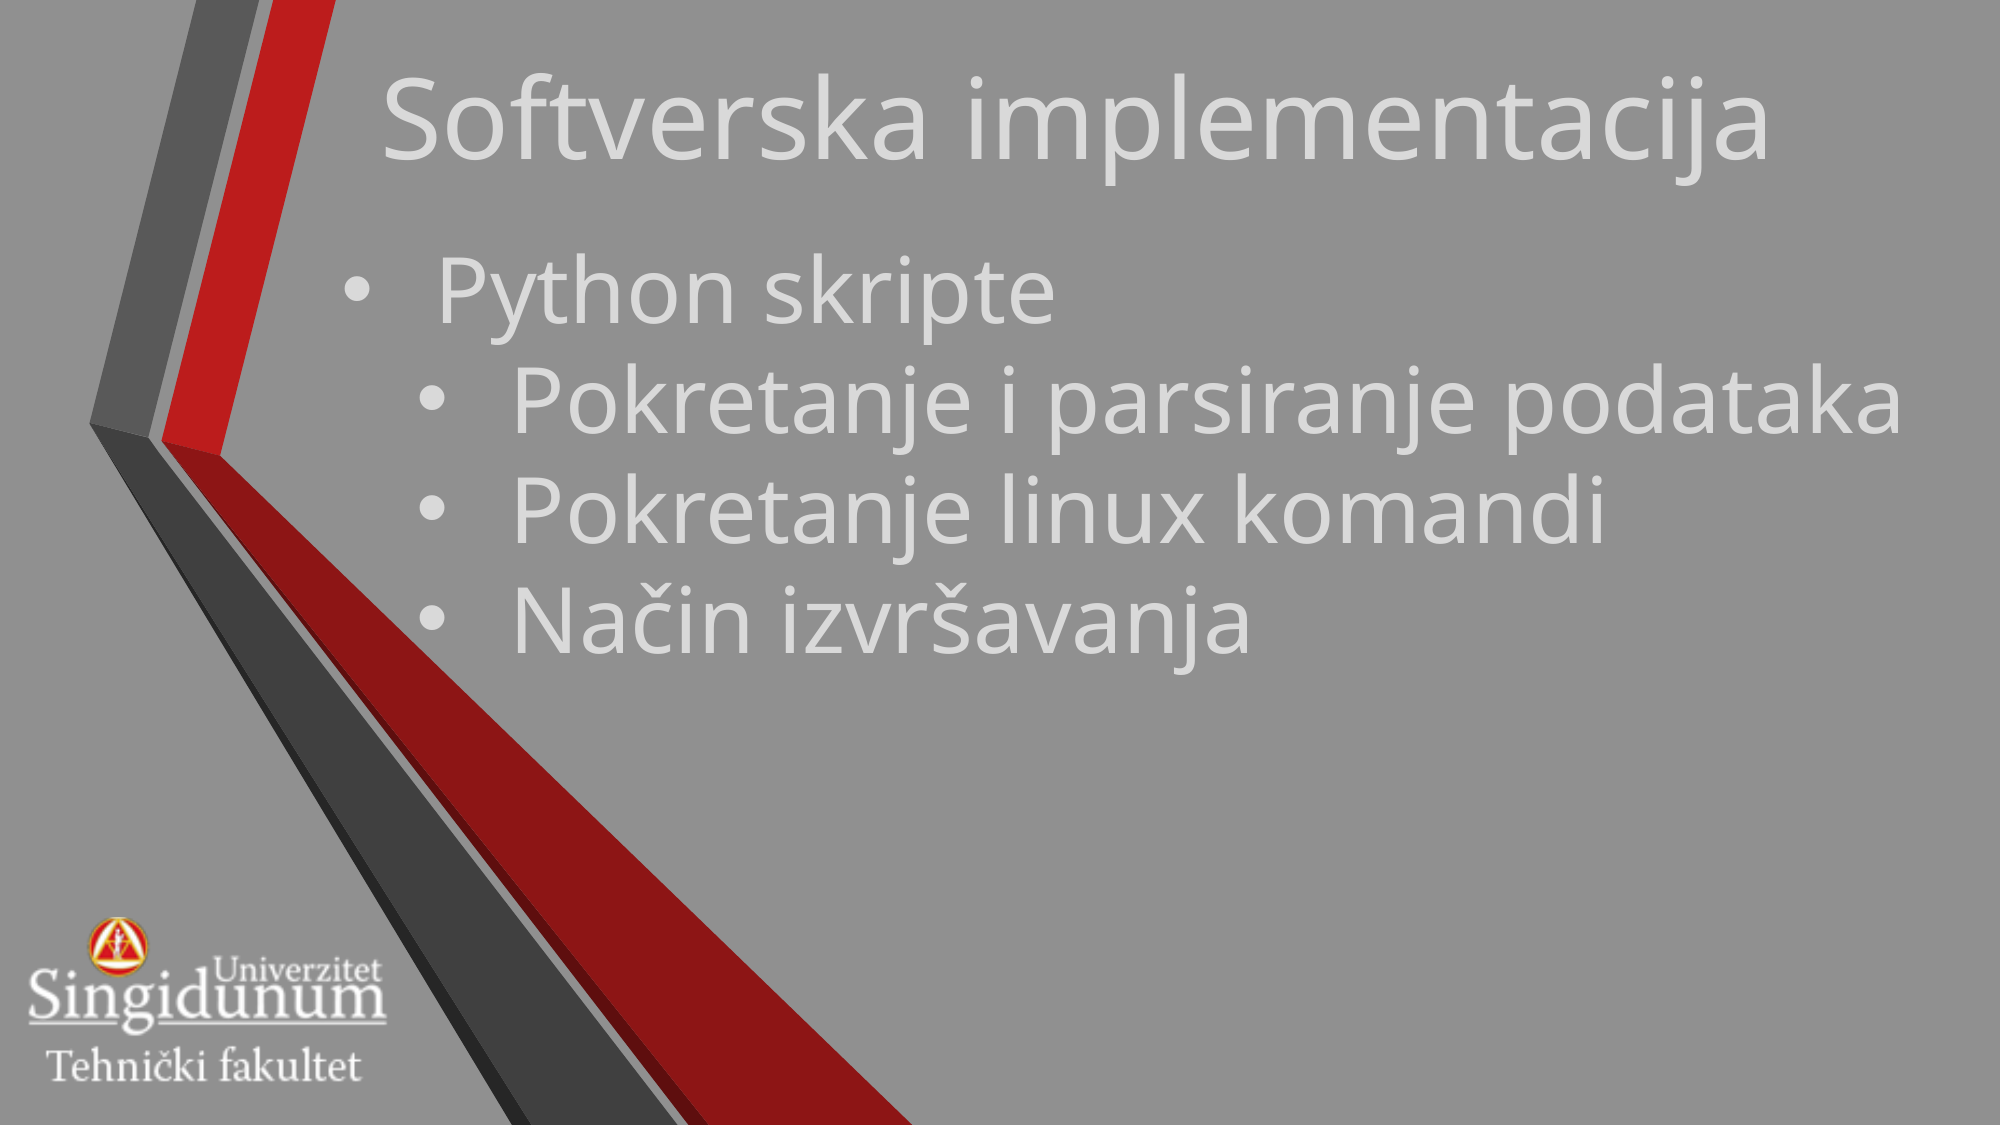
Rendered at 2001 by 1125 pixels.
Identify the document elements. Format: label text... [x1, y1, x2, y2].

text_box Softverska implementacija [201, 39, 1955, 190]
text_box Python skripte Pokretanje i parsiranje podataka Pokretanje linux komandi Način izvršavanja [326, 224, 1923, 680]
picture [0, 917, 465, 1125]
